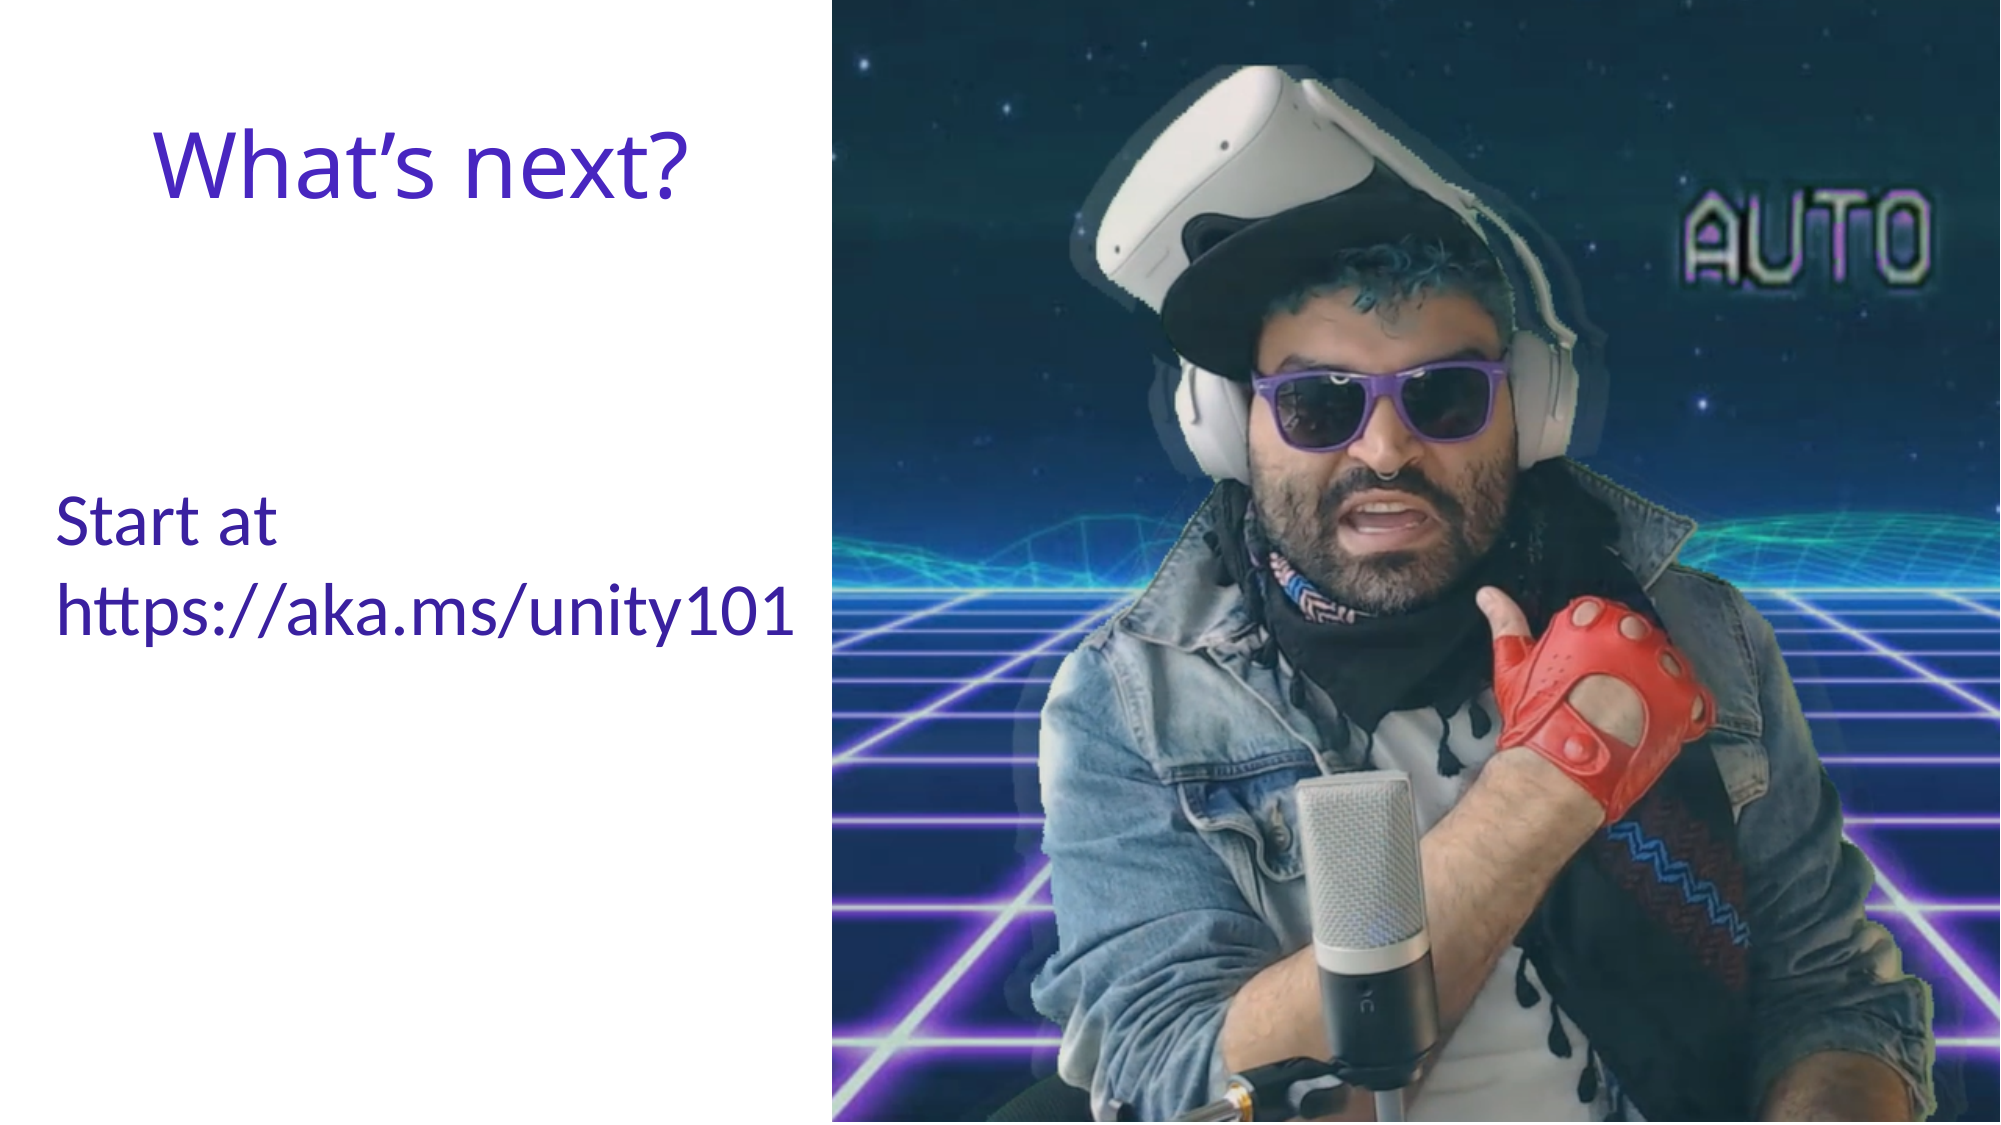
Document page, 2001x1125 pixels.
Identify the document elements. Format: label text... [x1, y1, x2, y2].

picture [832, 0, 2000, 1122]
text_box Start at https://aka.ms/unity101 [40, 462, 832, 658]
title What’s next? [137, 59, 832, 278]
